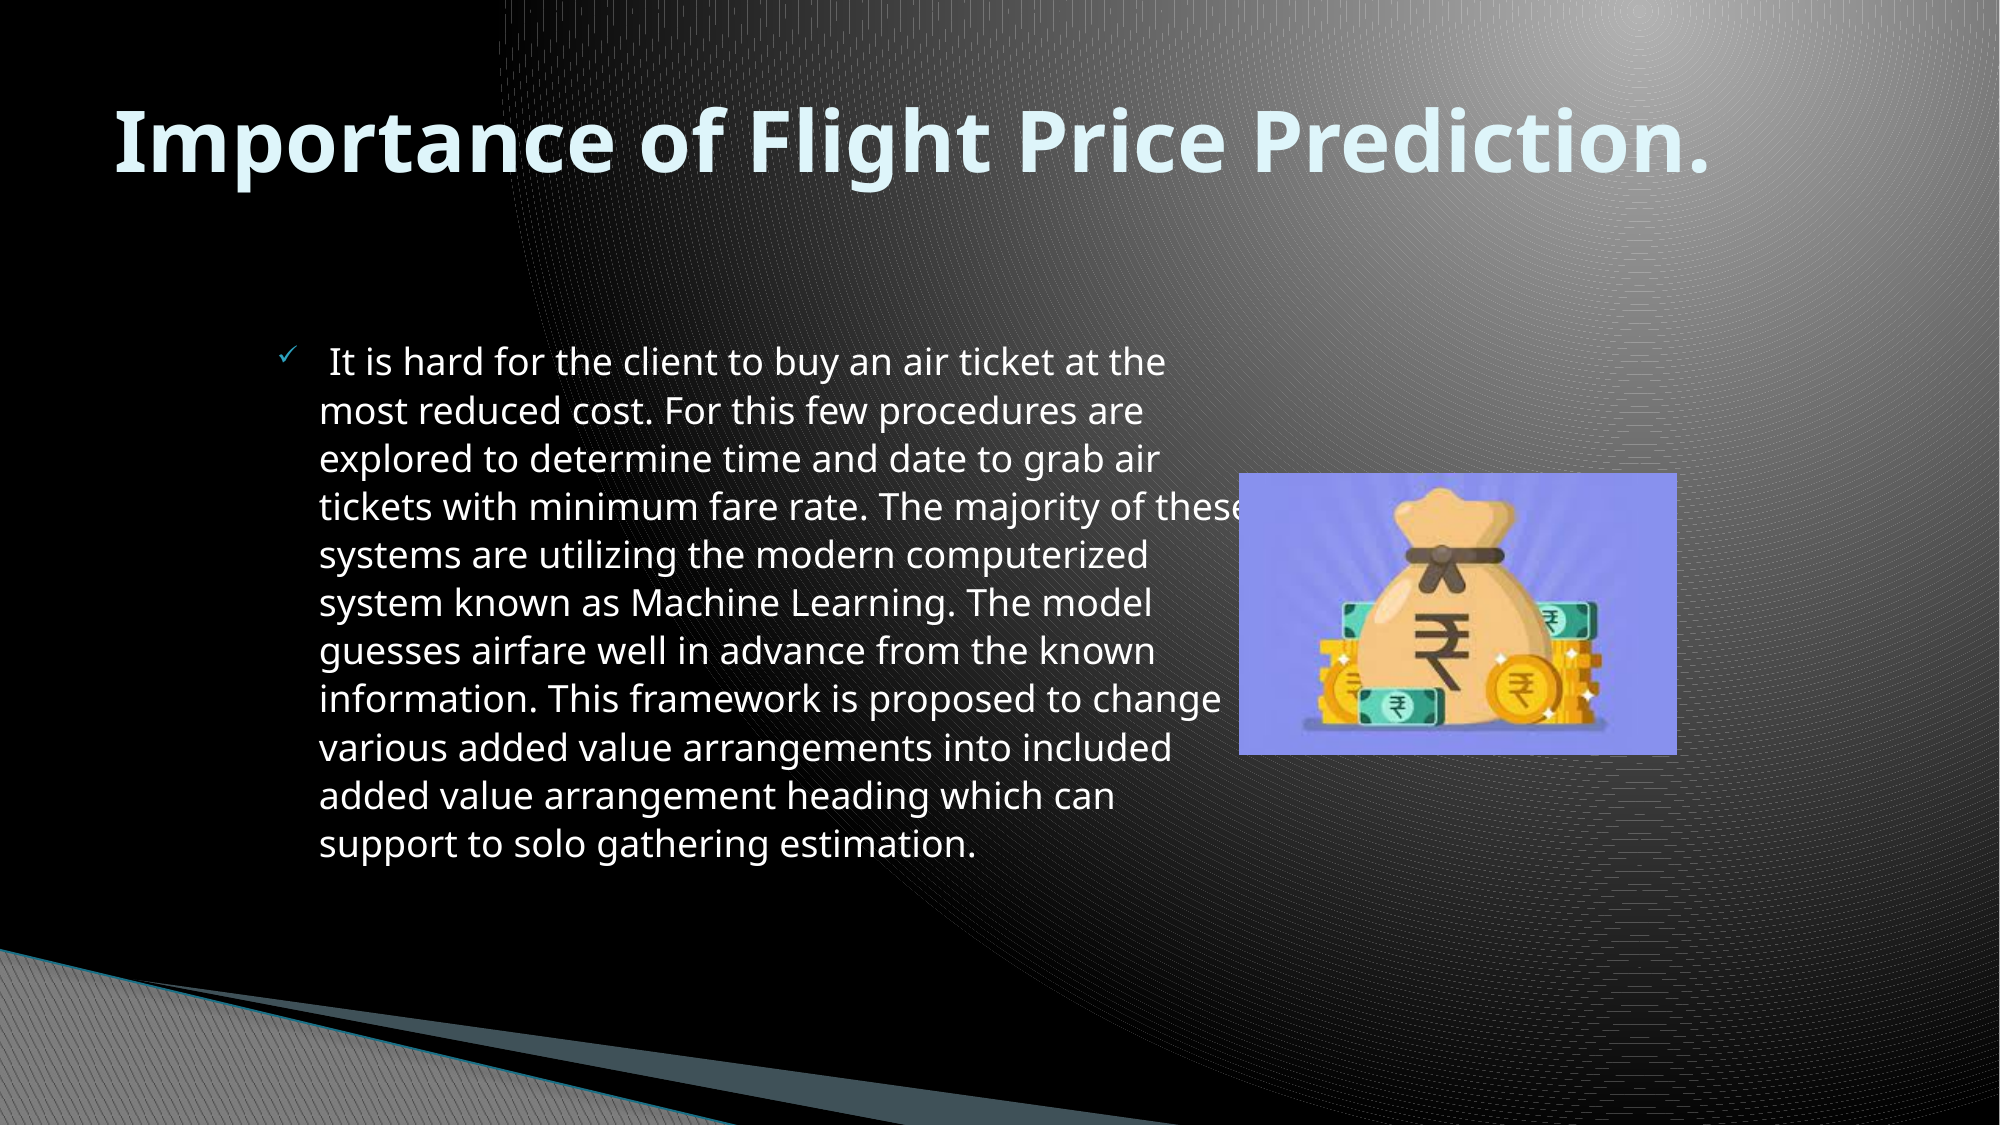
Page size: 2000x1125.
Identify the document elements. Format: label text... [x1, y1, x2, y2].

title Importance of Flight Price Prediction. [99, 45, 1900, 233]
list It is hard for the client to buy an air ticket at the most reduced cost. For this few procedures are explored to determine time and date to grab air tickets with minimum fare rate. The majority of these systems are utilizing the modern computerized system known as Machine Learning. The model guesses airfare well in advance from the known information. This framework is proposed to change various added value arrangements into included added value arrangement heading which can support to solo gathering estimation. [244, 325, 1272, 1083]
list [1238, 473, 1677, 756]
picture [0, 952, 724, 1125]
